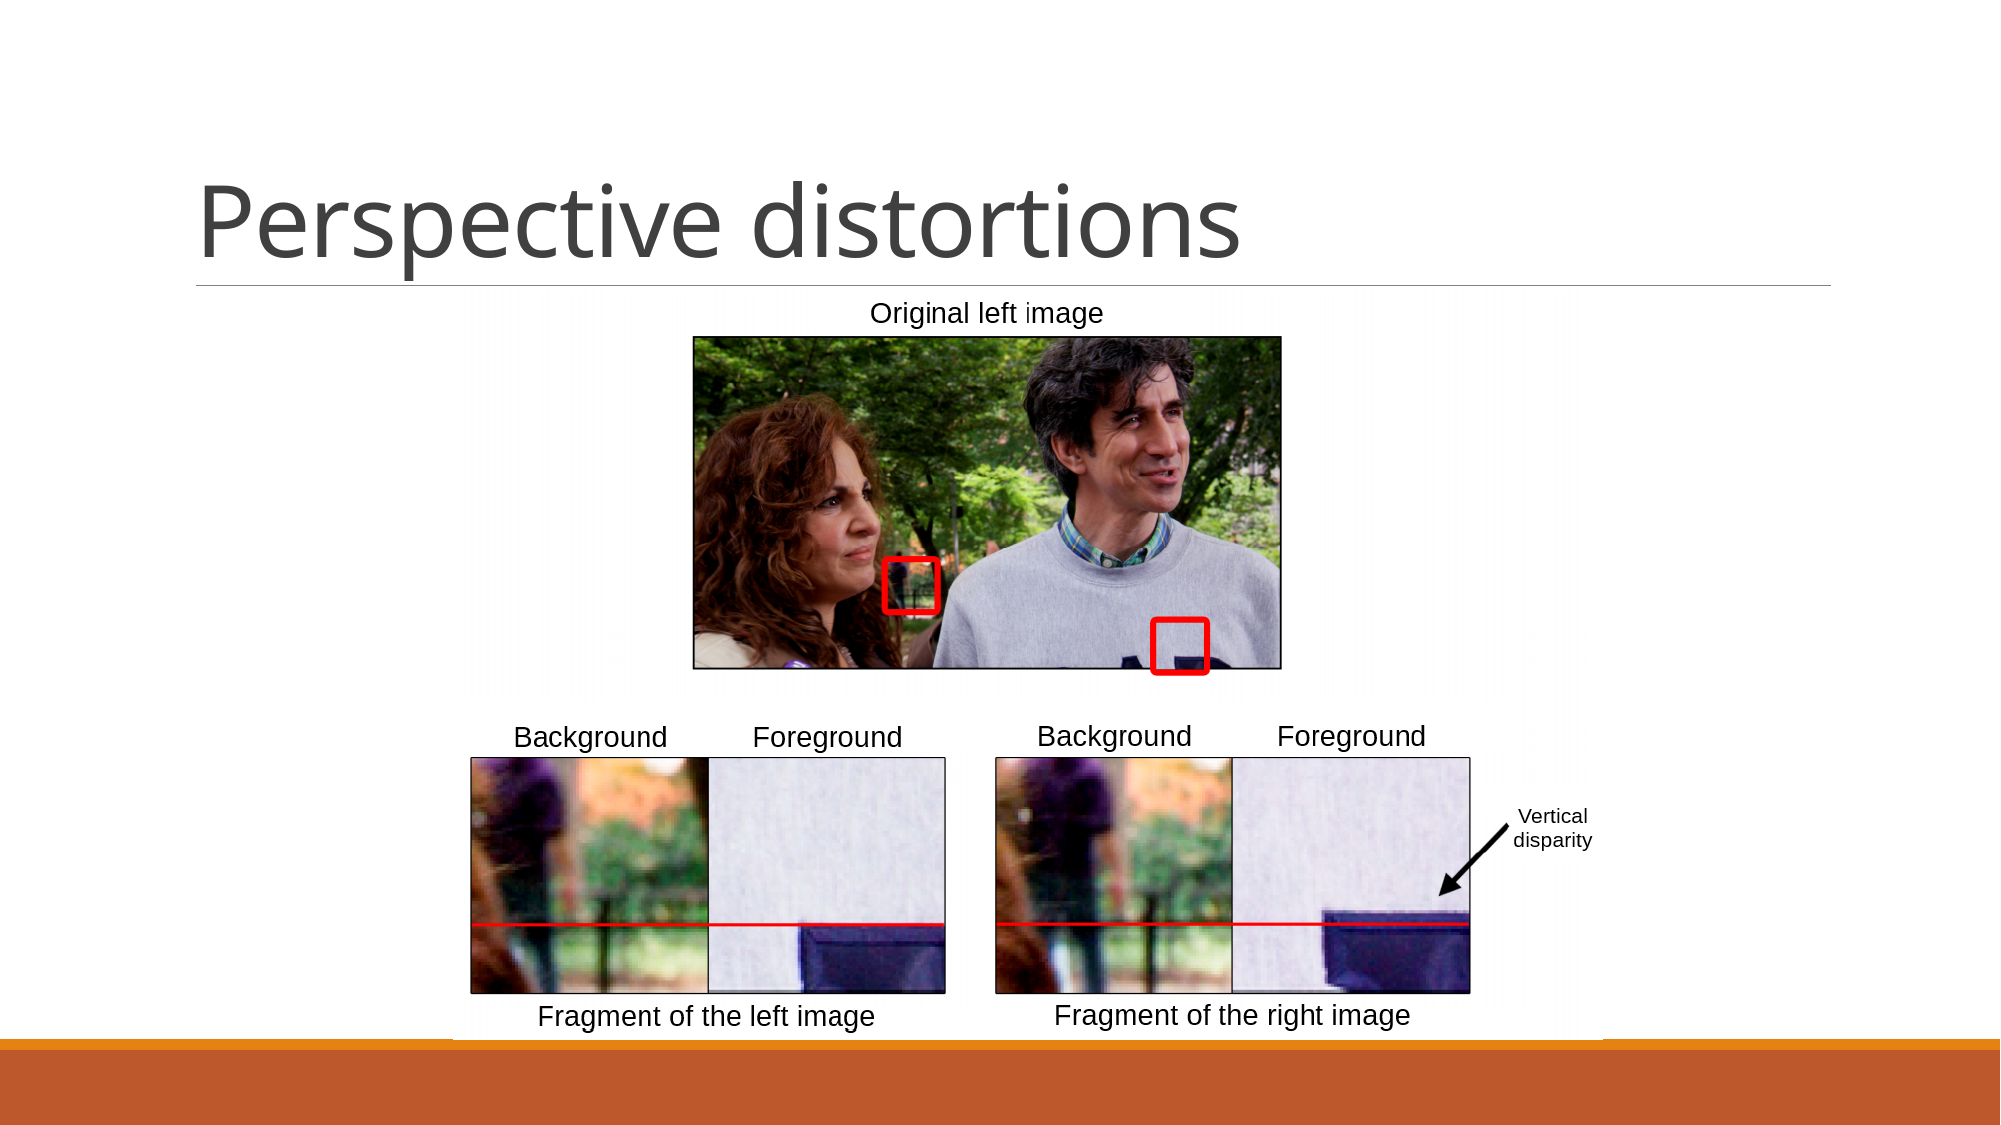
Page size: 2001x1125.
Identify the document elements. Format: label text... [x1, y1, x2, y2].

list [452, 288, 1603, 1041]
title Perspective distortions [180, 47, 1830, 285]
